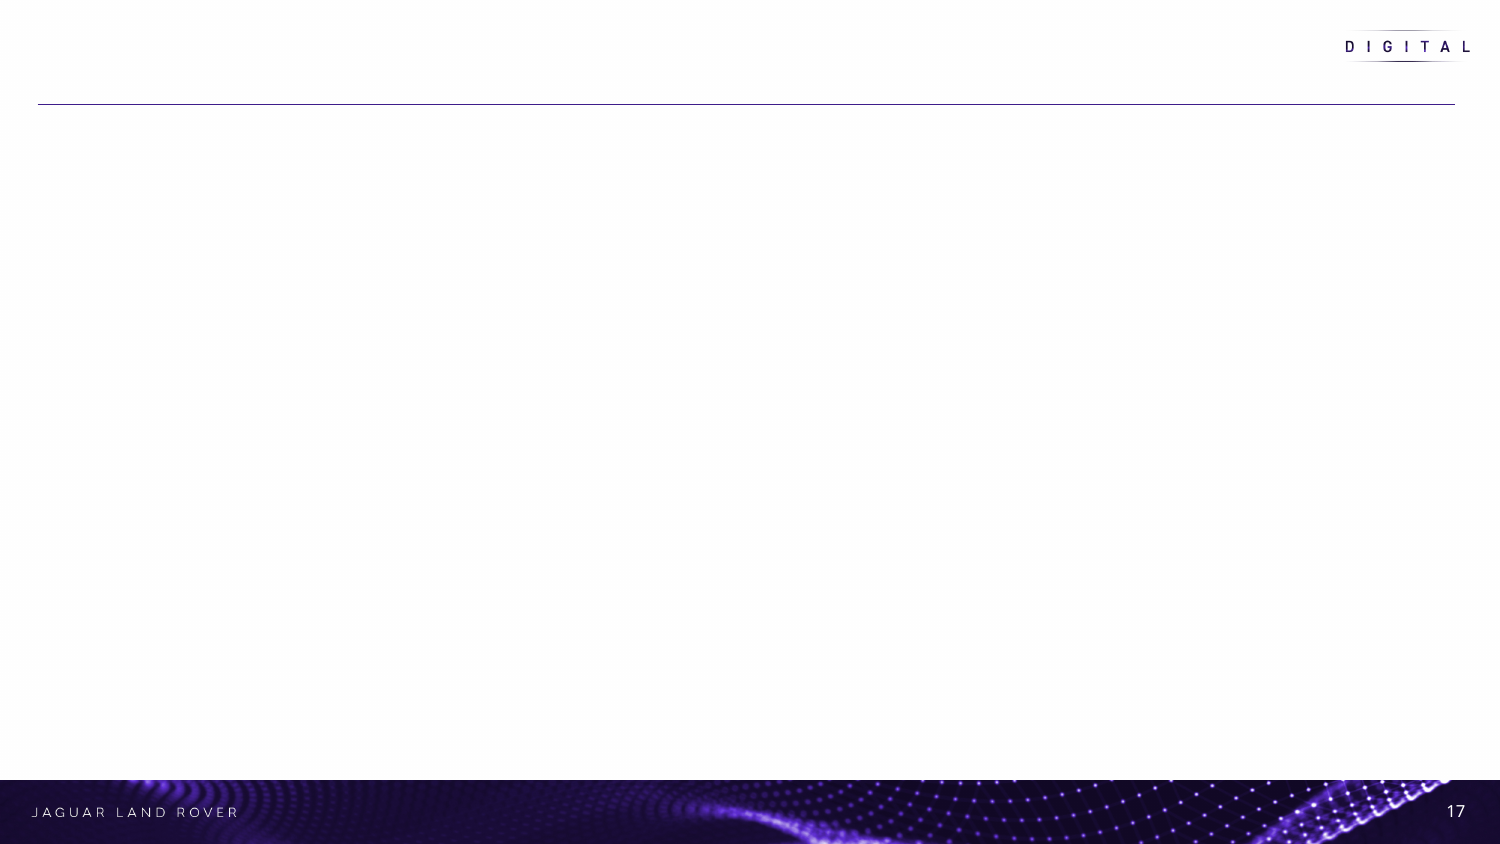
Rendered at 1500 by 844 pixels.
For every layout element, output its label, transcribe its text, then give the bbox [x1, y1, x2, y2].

slide_number 17 [1361, 780, 1481, 844]
picture [0, 0, 1500, 844]
